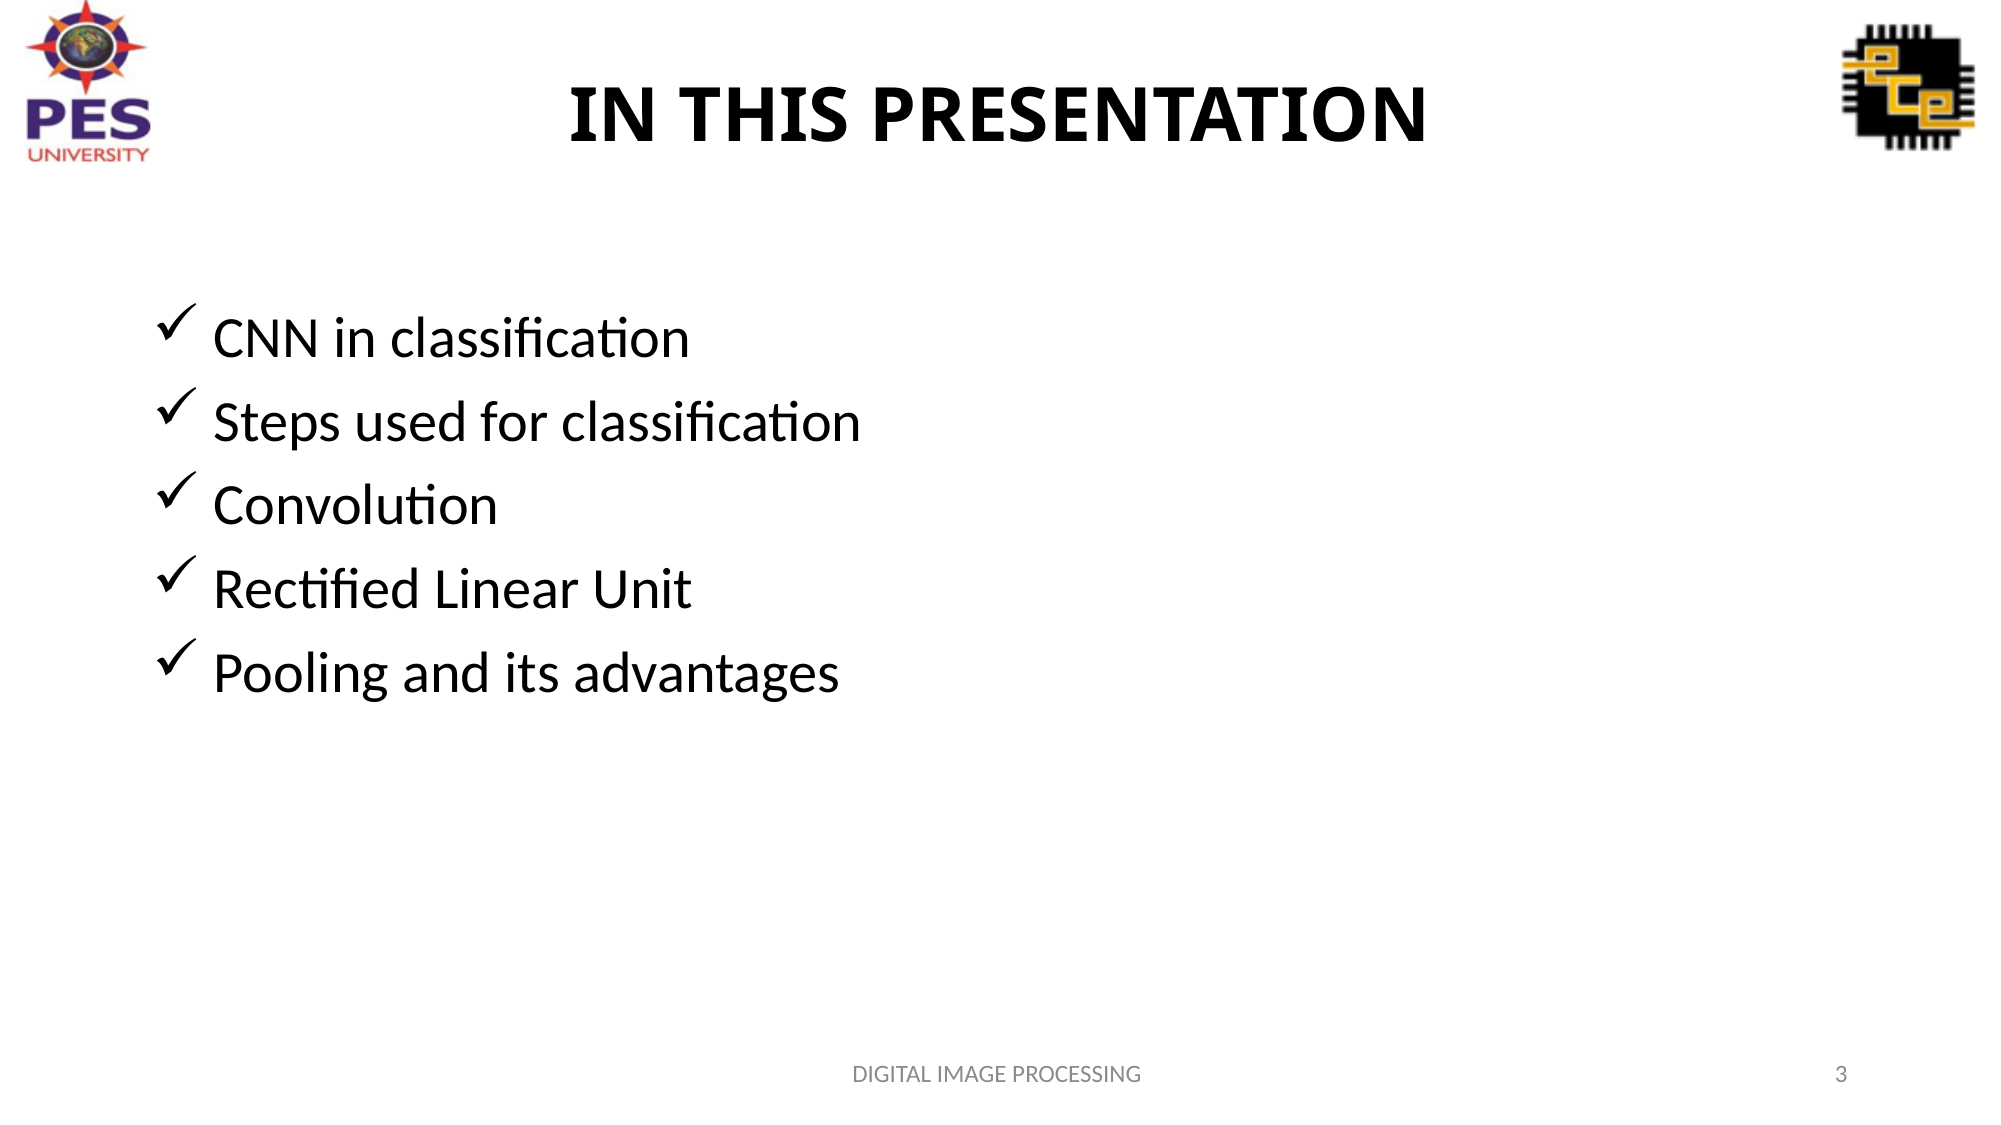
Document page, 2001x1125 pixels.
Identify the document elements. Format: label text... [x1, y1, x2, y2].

list CNN in classification Steps used for classification Convolution Rectified Linear Unit Pooling and its advantages [137, 299, 1863, 1014]
slide_number 3 [1412, 1042, 1863, 1103]
title IN THIS PRESENTATION [180, 59, 1820, 175]
footer DIGITAL IMAGE PROCESSING [662, 1042, 1338, 1103]
picture [1820, 0, 2000, 175]
picture [0, 0, 180, 175]
